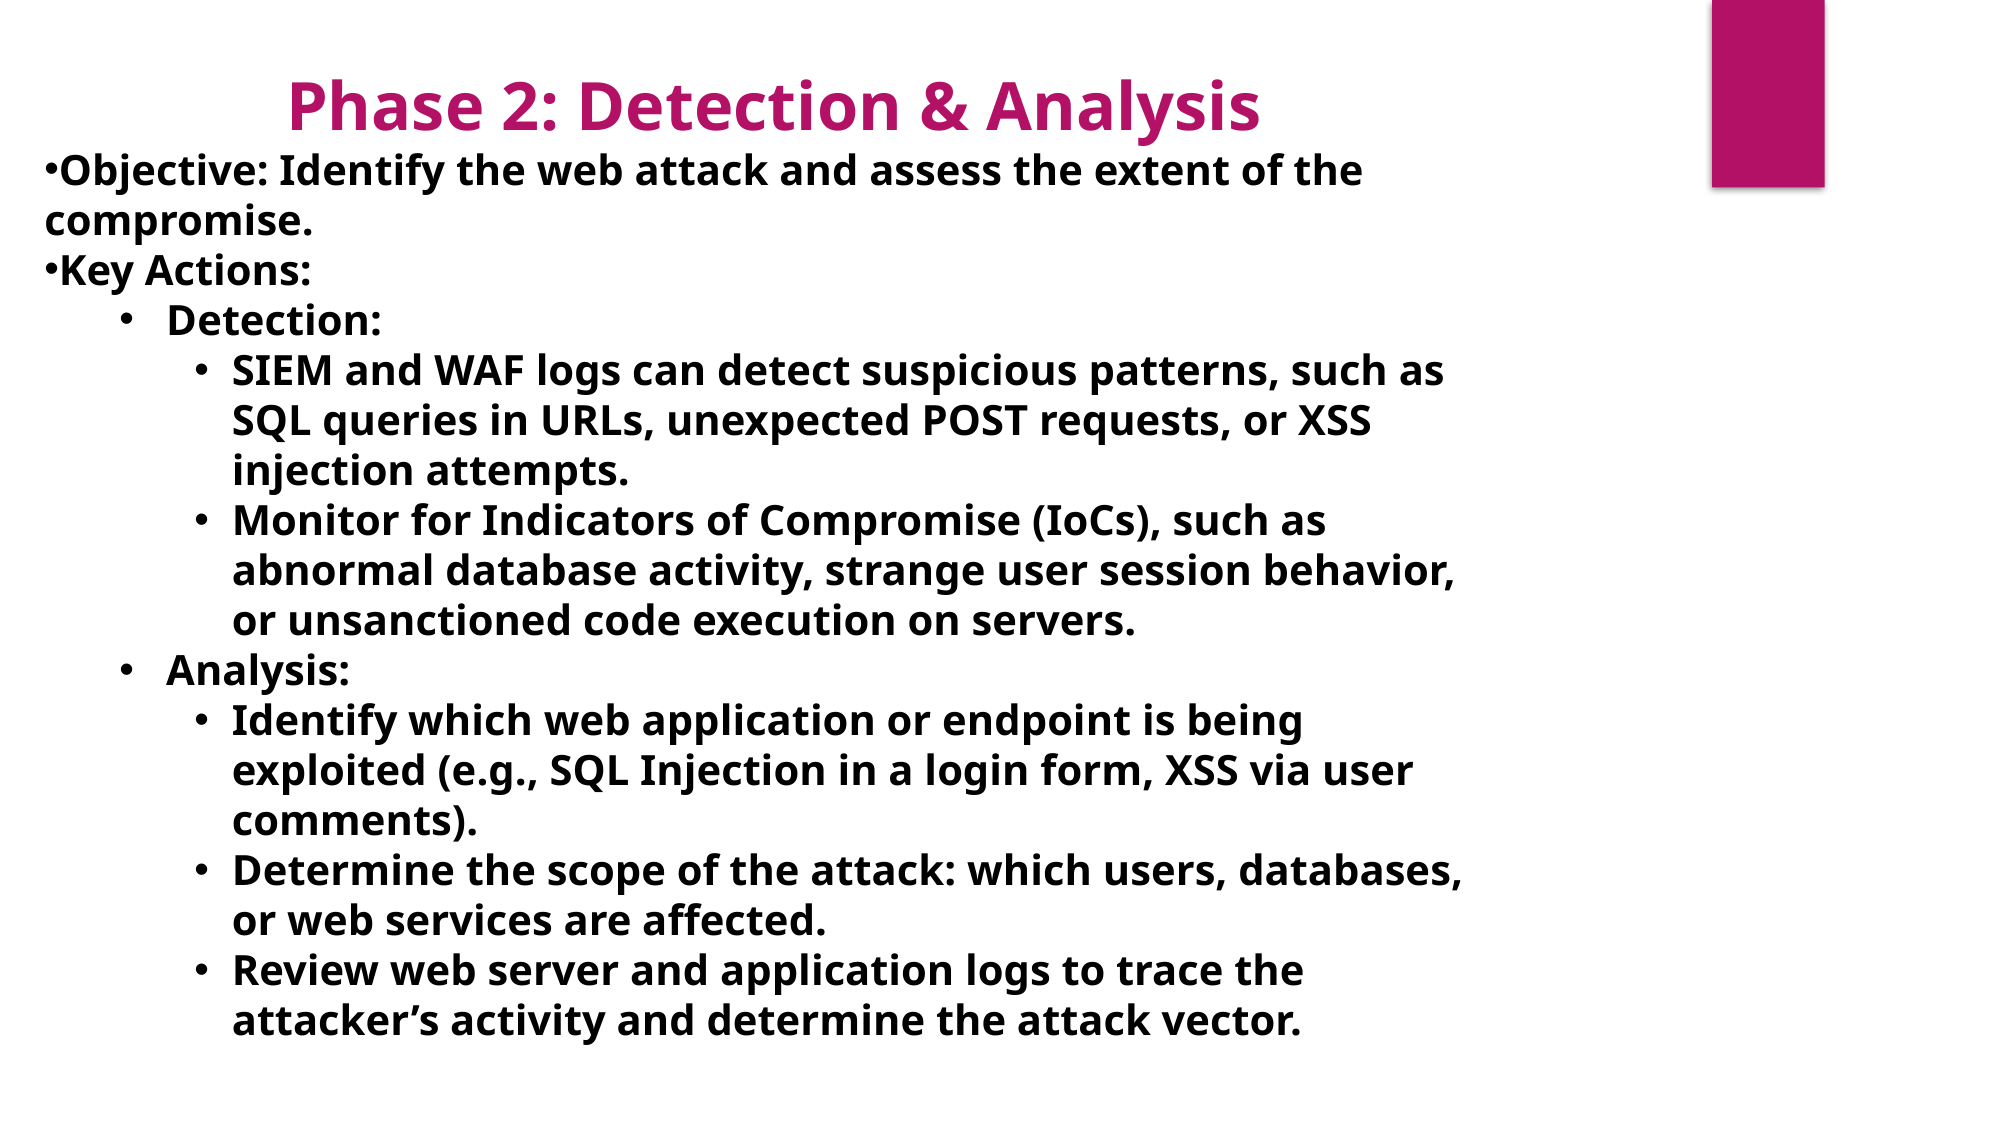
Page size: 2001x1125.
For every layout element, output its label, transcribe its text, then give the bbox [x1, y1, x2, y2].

text_box Phase 2: Detection & Analysis Objective: Identify the web attack and assess the extent of the compromise. Key Actions: Detection: SIEM and WAF logs can detect suspicious patterns, such as SQL queries in URLs, unexpected POST requests, or XSS injection attempts. Monitor for Indicators of Compromise (IoCs), such as abnormal database activity, strange user session behavior, or unsanctioned code execution on servers. Analysis: Identify which web application or endpoint is being exploited (e.g., SQL Injection in a login form, XSS via user comments). Determine the scope of the attack: which users, databases, or web services are affected. Review web server and application logs to trace the attacker’s activity and determine the attack vector. [29, 56, 1519, 1052]
